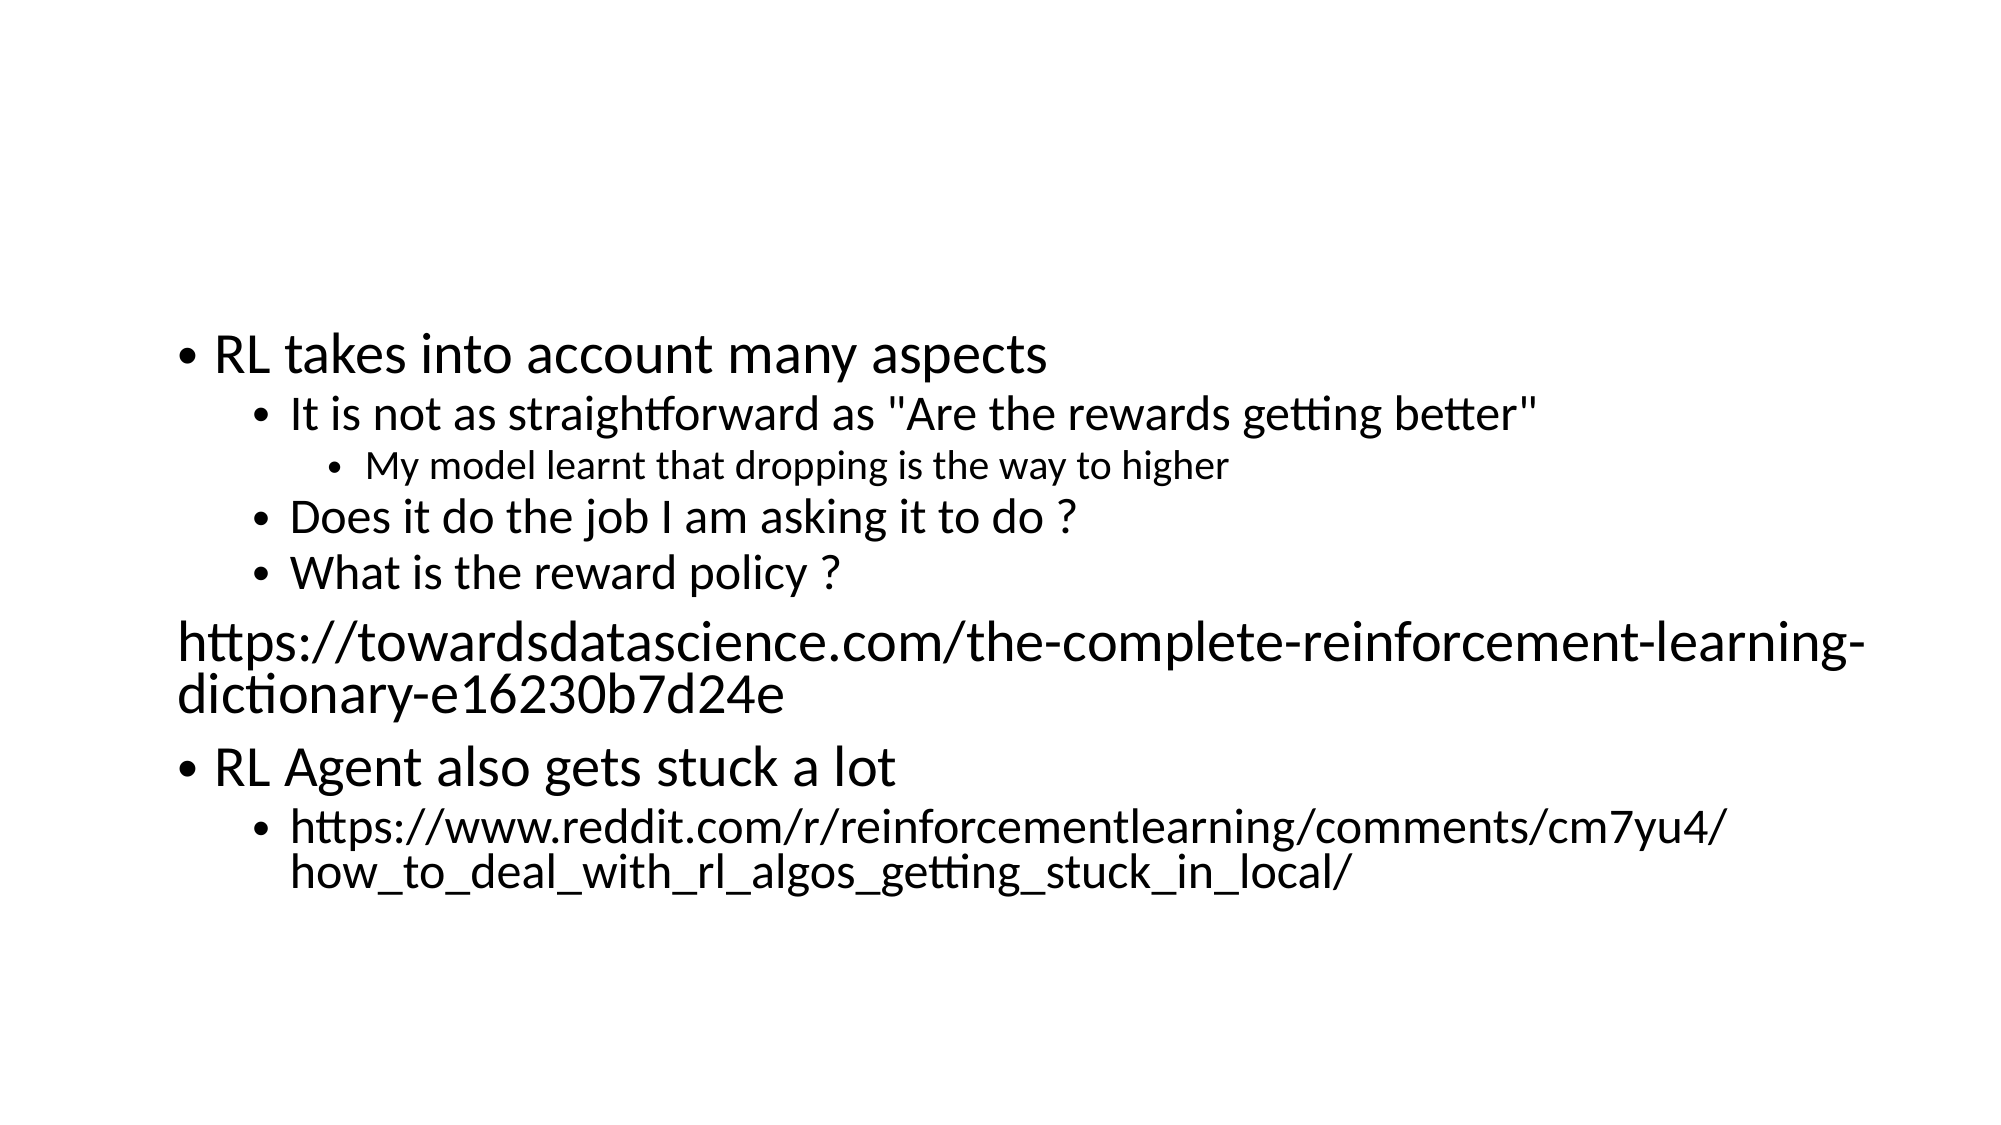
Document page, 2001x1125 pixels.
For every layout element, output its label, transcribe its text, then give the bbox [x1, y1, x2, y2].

text_box RL takes into account many aspects It is not as straightforward as "Are the rewards getting better" My model learnt that dropping is the way to higher Does it do the job I am asking it to do ? What is the reward policy ? https://towardsdatascience.com/the-complete-reinforcement-learning-dictionary-e16230b7d24e RL Agent also gets stuck a lot https://www.reddit.com/r/reinforcementlearning/comments/cm7yu4/how_to_deal_with_rl_algos_getting_stuck_in_local/ [162, 324, 1888, 1039]
